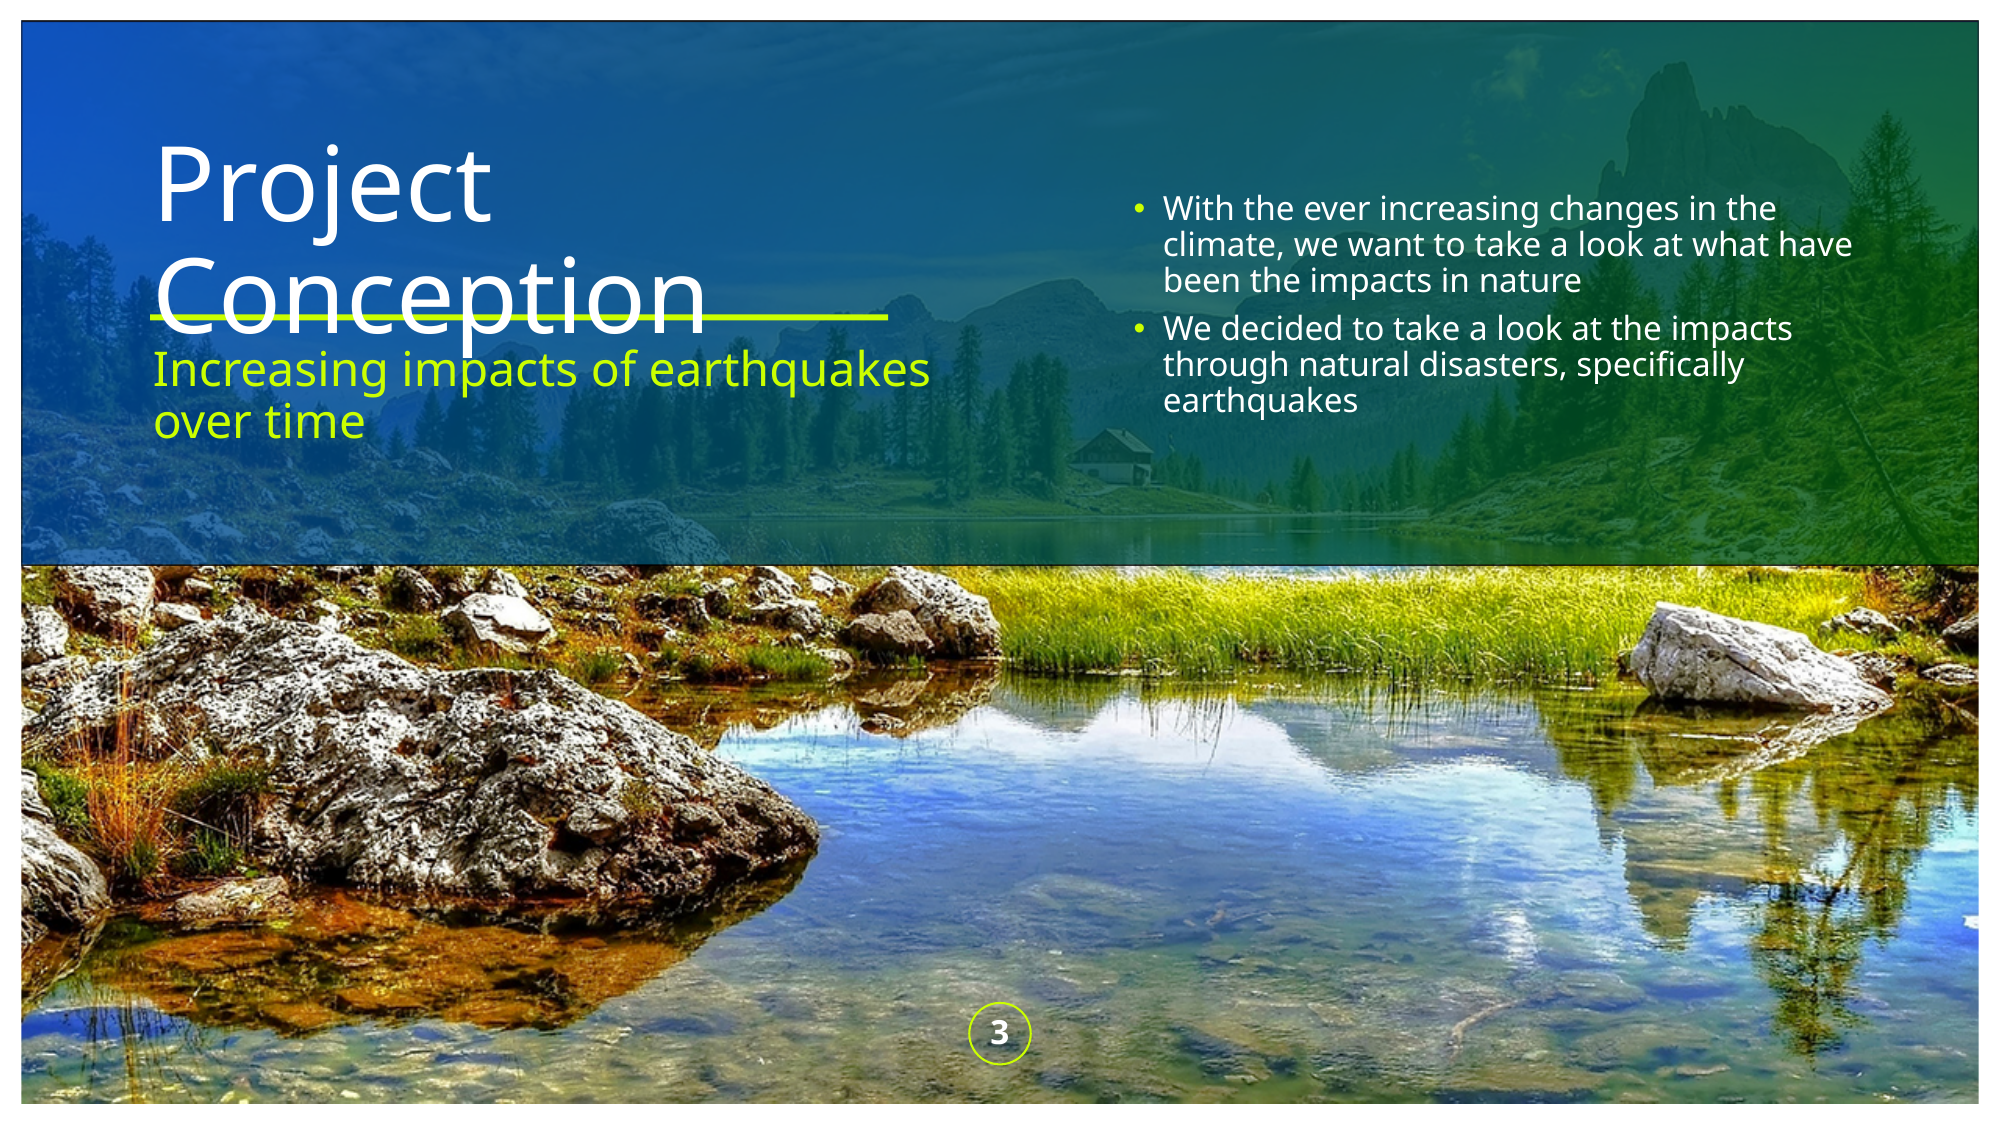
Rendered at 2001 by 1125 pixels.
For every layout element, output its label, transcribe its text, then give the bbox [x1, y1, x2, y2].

list With the ever increasing changes in the climate, we want to take a look at what have been the impacts in nature We decided to take a look at the impacts through natural disasters, specifically earthquakes [1118, 184, 1891, 488]
picture [21, 21, 1979, 1104]
title Project Conception [138, 179, 1011, 308]
list Increasing impacts of earthquakes over time [138, 337, 1011, 483]
slide_number 3 [954, 1003, 1045, 1064]
